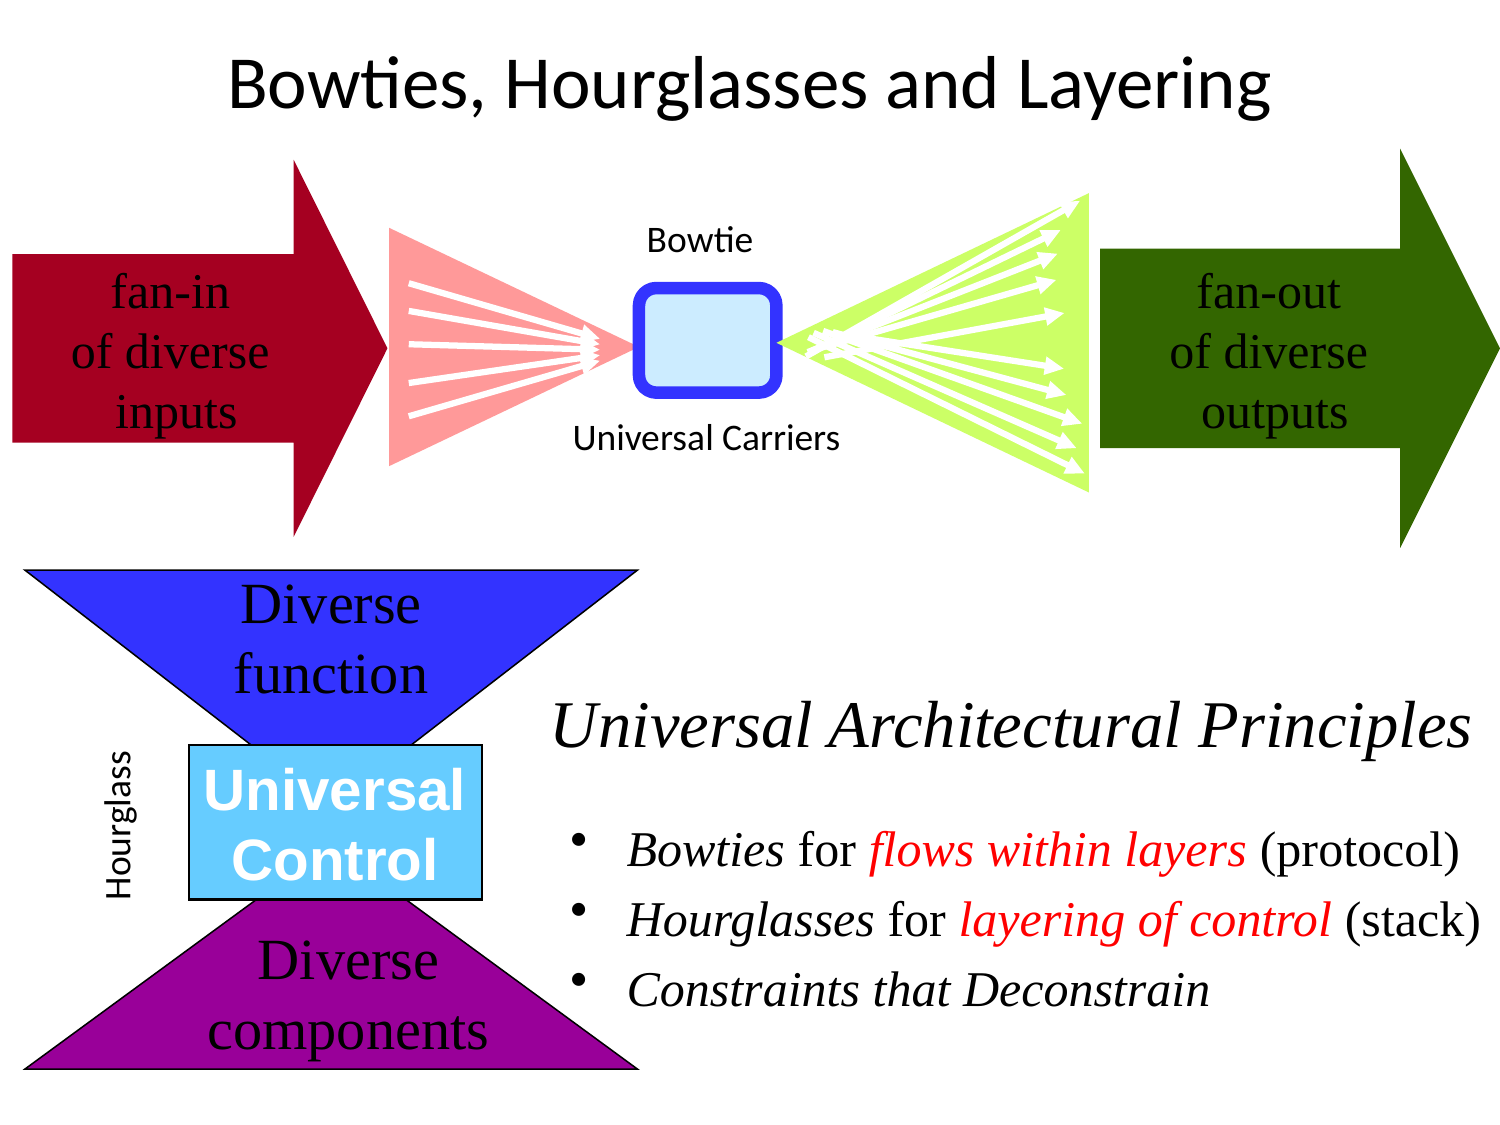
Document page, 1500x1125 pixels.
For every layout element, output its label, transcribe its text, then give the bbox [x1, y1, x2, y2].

text_box Bowties, Hourglasses and Layering [212, 25, 1288, 72]
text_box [12, 73, 1500, 1071]
